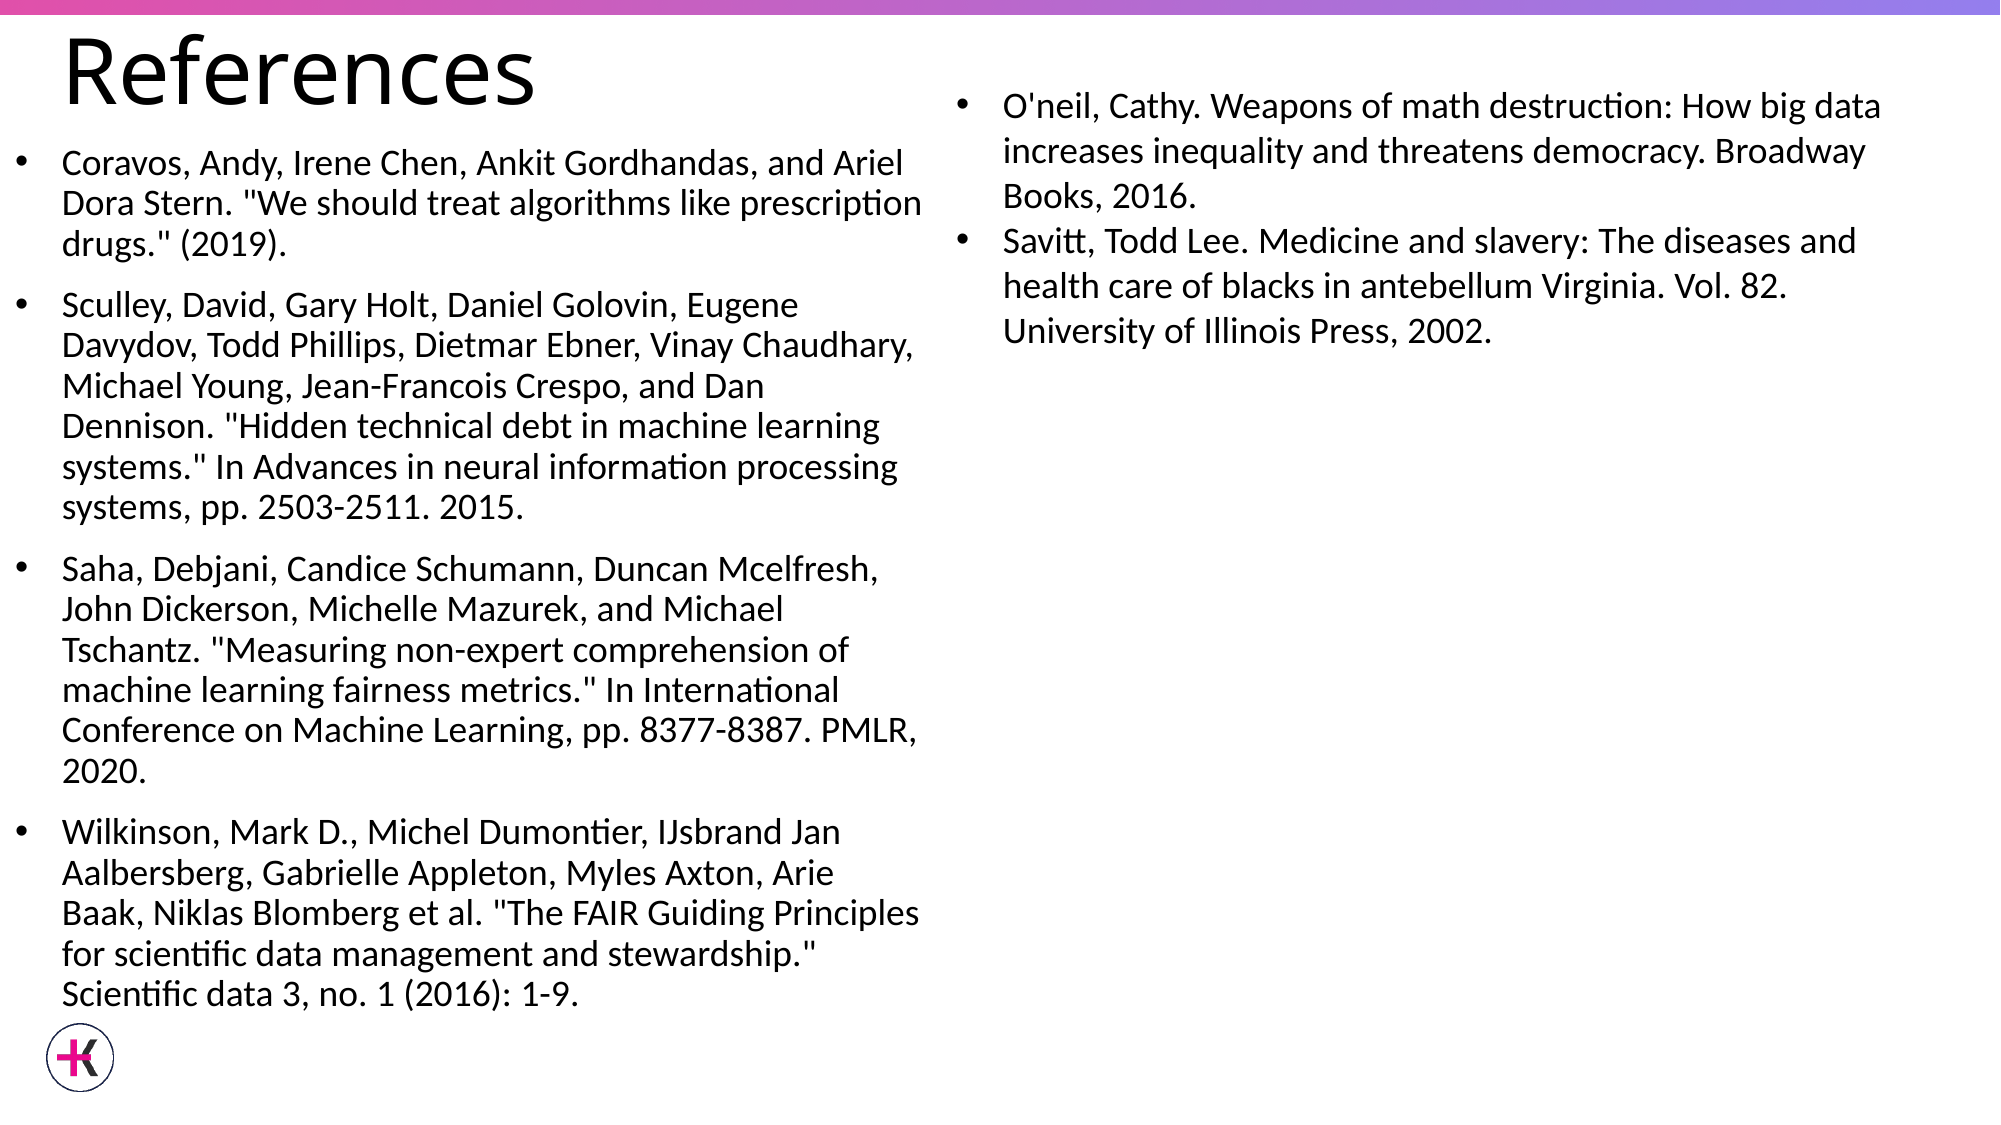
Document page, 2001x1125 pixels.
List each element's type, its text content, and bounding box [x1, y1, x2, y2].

title References [46, 15, 1772, 135]
list Coravos, Andy, Irene Chen, Ankit Gordhandas, and Ariel Dora Stern. "We should treat algorithms like prescription drugs." (2019). Sculley, David, Gary Holt, Daniel Golovin, Eugene Davydov, Todd Phillips, Dietmar Ebner, Vinay Chaudhary, Michael Young, Jean-Francois Crespo, and Dan Dennison. "Hidden technical debt in machine learning systems." In Advances in neural information processing systems, pp. 2503-2511. 2015. Saha, Debjani, Candice Schumann, Duncan Mcelfresh, John Dickerson, Michelle Mazurek, and Michael Tschantz. "Measuring non-expert comprehension of machine learning fairness metrics." In International Conference on Machine Learning, pp. 8377-8387. PMLR, 2020. Wilkinson, Mark D., Michel Dumontier, IJsbrand Jan Aalbersberg, Gabrielle Appleton, Myles Axton, Arie Baak, Niklas Blomberg et al. "The FAIR Guiding Principles for scientific data management and stewardship." Scientific data 3, no. 1 (2016): 1-9. [0, 135, 942, 1019]
picture [0, 0, 2000, 15]
text_box O'neil, Cathy. Weapons of math destruction: How big data increases inequality and threatens democracy. Broadway Books, 2016. Savitt, Todd Lee. Medicine and slavery: The diseases and health care of blacks in antebellum Virginia. Vol. 82. University of Illinois Press, 2002. [941, 74, 1942, 359]
picture [46, 1023, 114, 1092]
